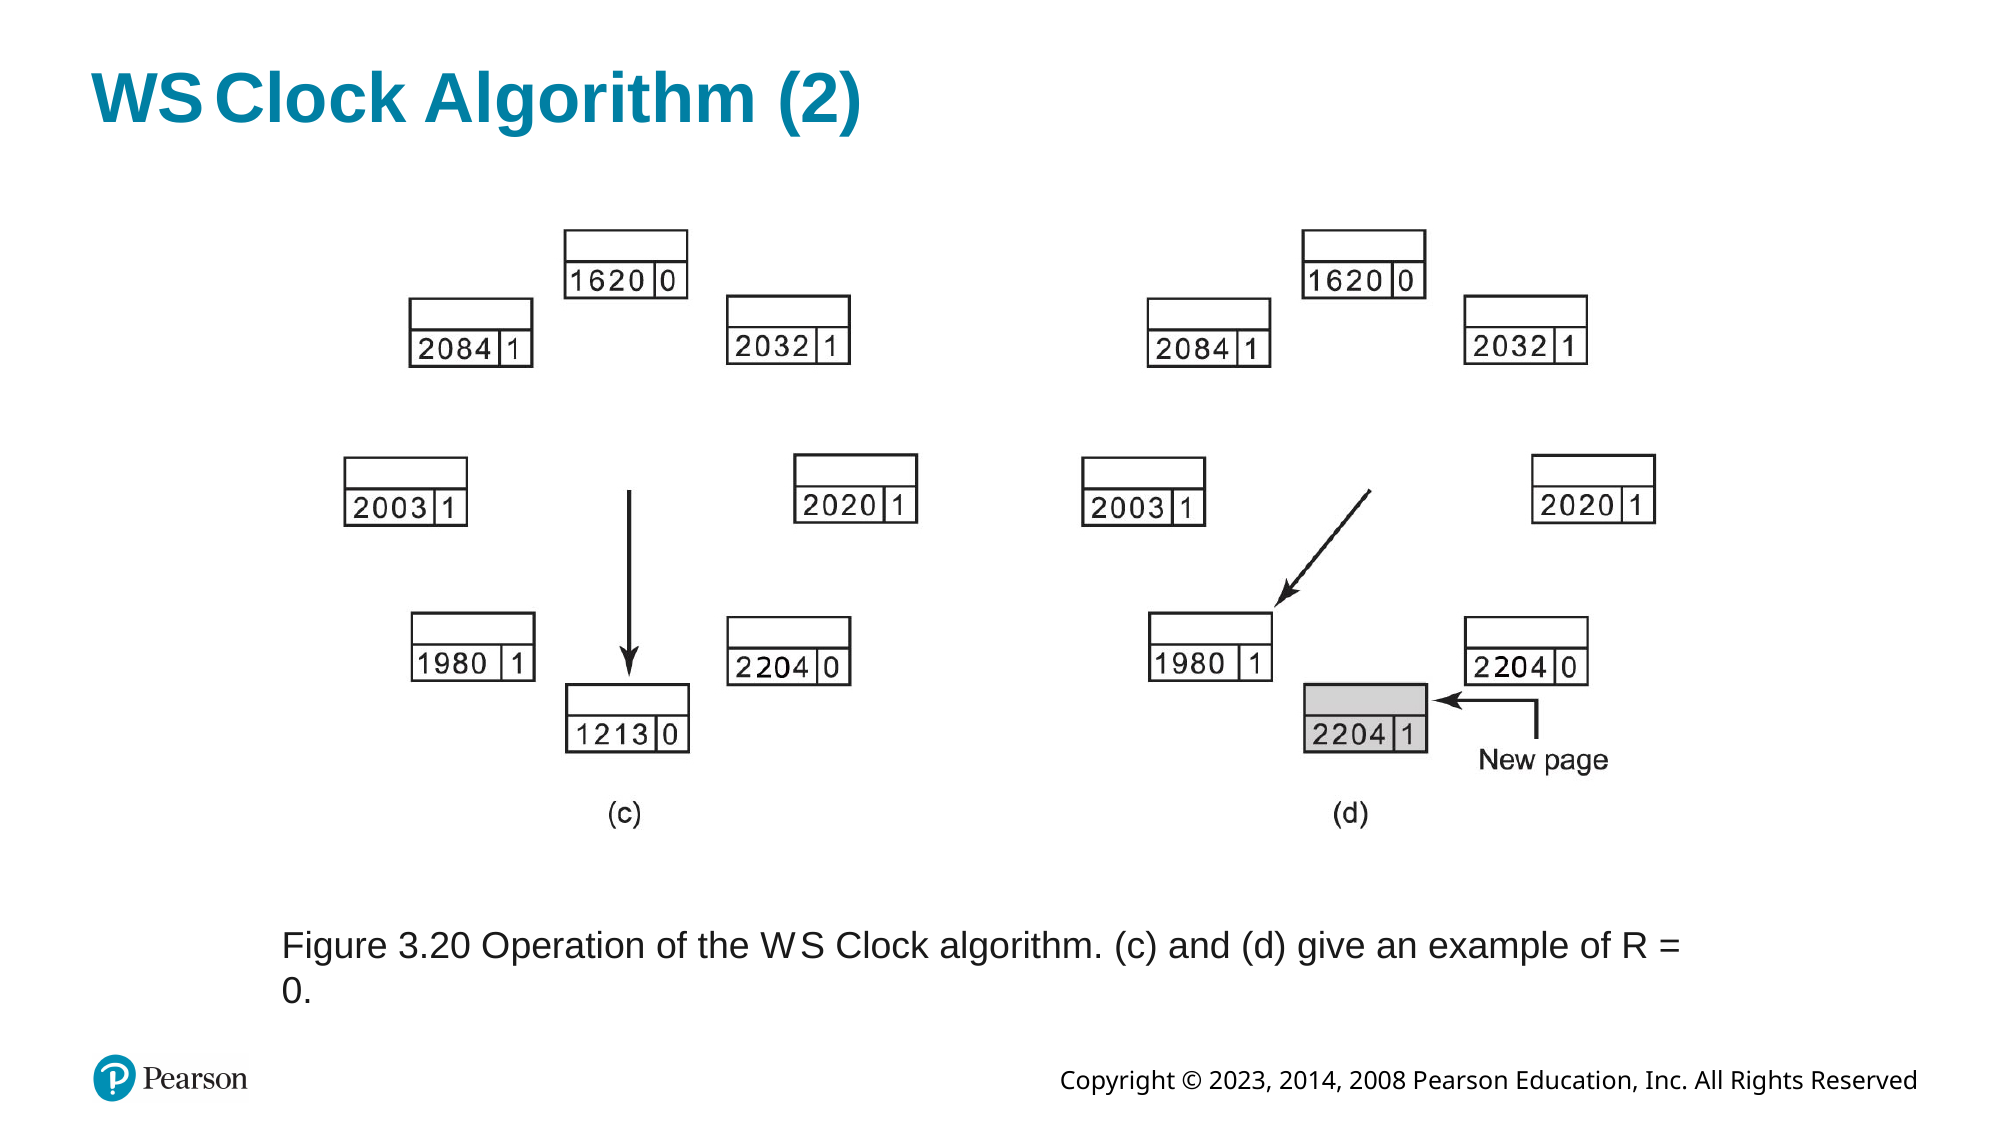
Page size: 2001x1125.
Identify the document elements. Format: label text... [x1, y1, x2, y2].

picture [336, 204, 1664, 832]
title W S Clock Algorithm (2) [91, 0, 1922, 191]
list Figure 3.20 Operation of the W S Clock algorithm. (c) and (d) give an example of R = 0. [281, 644, 1720, 1125]
picture [92, 1053, 249, 1103]
